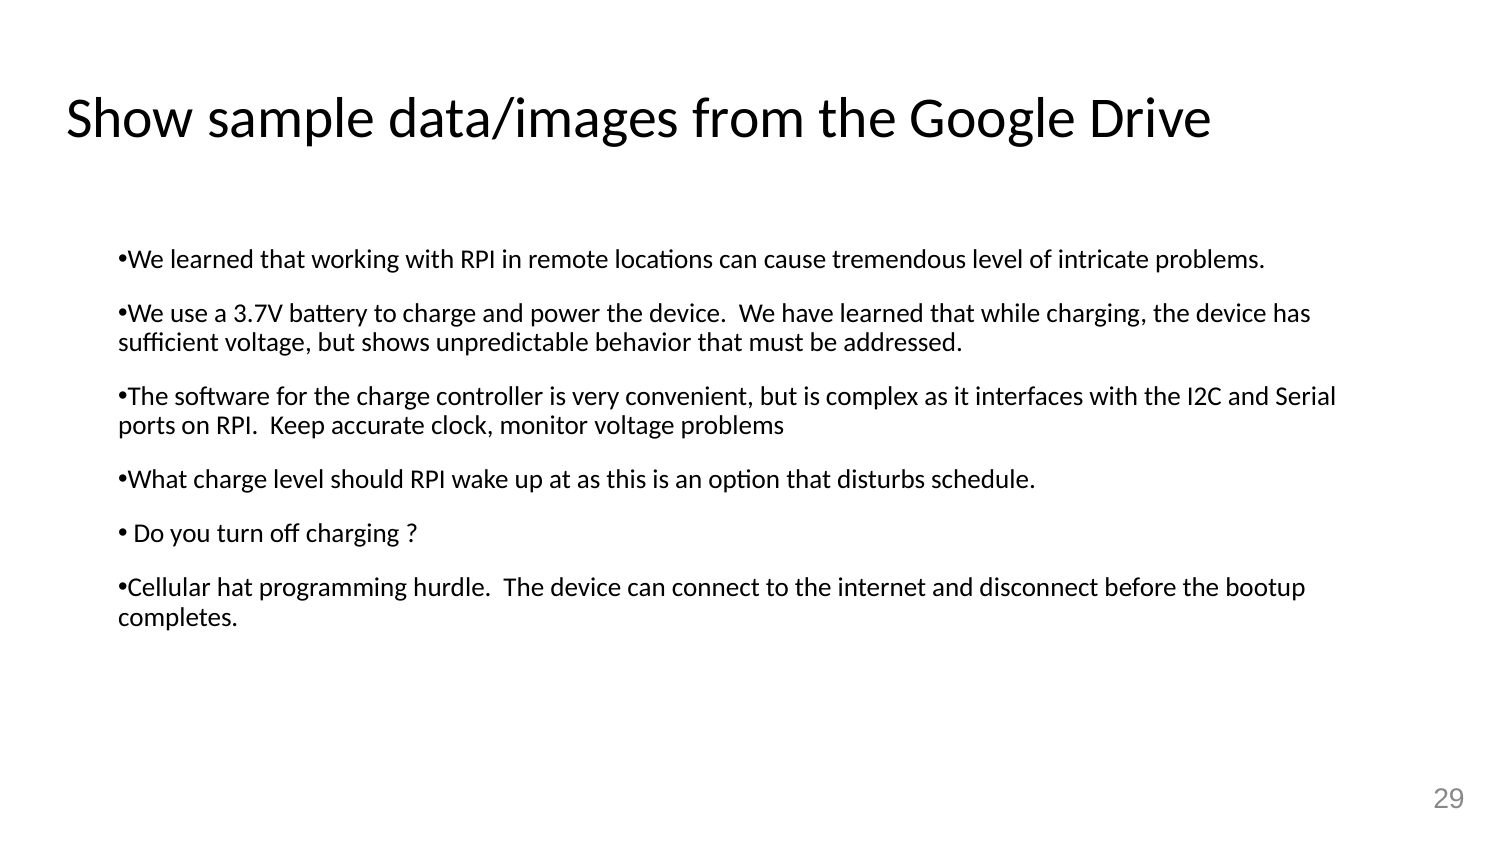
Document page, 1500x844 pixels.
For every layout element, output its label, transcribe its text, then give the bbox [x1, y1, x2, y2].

slide_number ‹#› [1389, 764, 1480, 830]
title Show sample data/images from the Google Drive [51, 72, 1449, 167]
list We learned that working with RPI in remote locations can cause tremendous level of intricate problems. We use a 3.7V battery to charge and power the device. We have learned that while charging, the device has sufficient voltage, but shows unpredictable behavior that must be addressed. The software for the charge controller is very convenient, but is complex as it interfaces with the I2C and Serial ports on RPI. Keep accurate clock, monitor voltage problems What charge level should RPI wake up at as this is an option that disturbs schedule. Do you turn off charging ? Cellular hat programming hurdle. The device can connect to the internet and disconnect before the bootup completes. [103, 237, 1397, 761]
